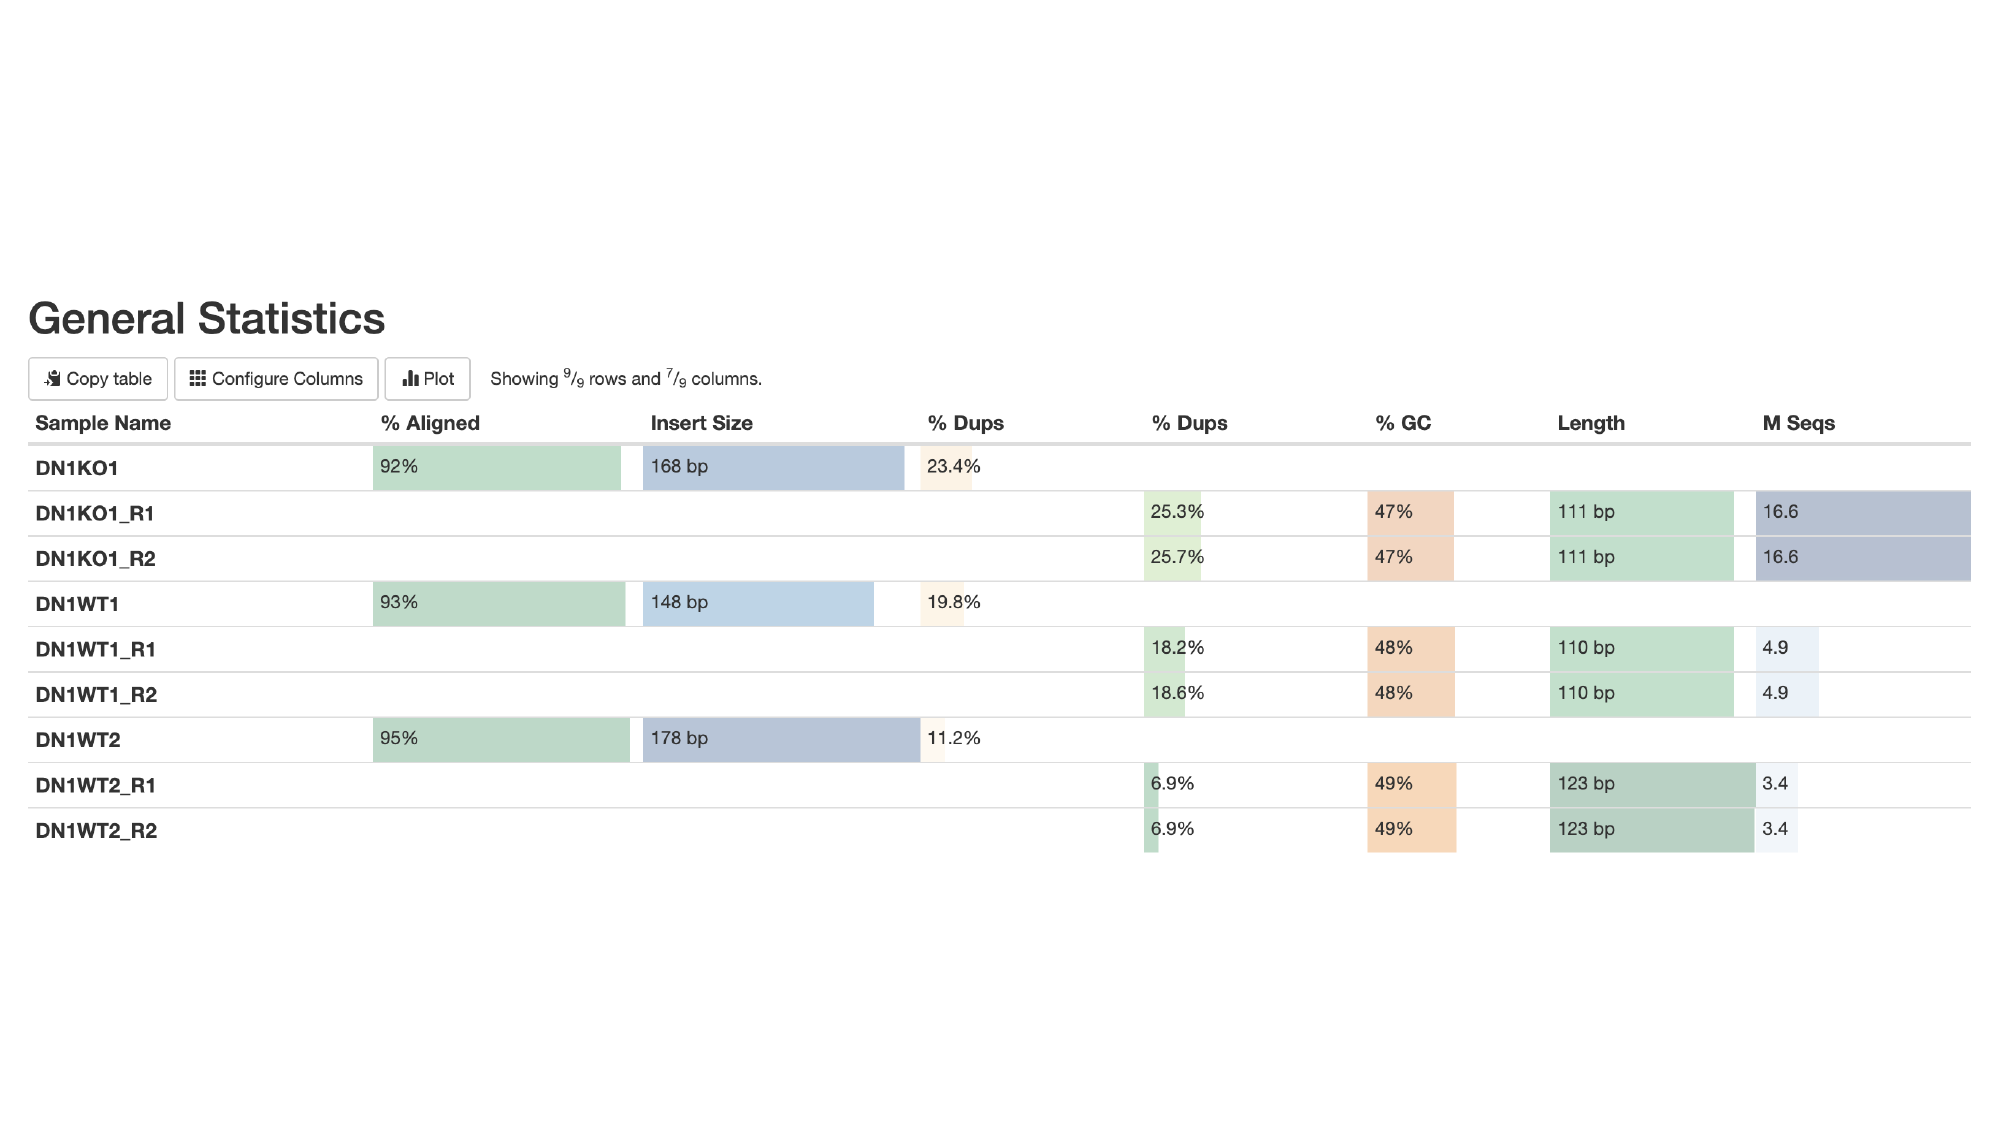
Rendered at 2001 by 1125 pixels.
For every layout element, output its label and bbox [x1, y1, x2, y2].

picture [0, 282, 1982, 874]
